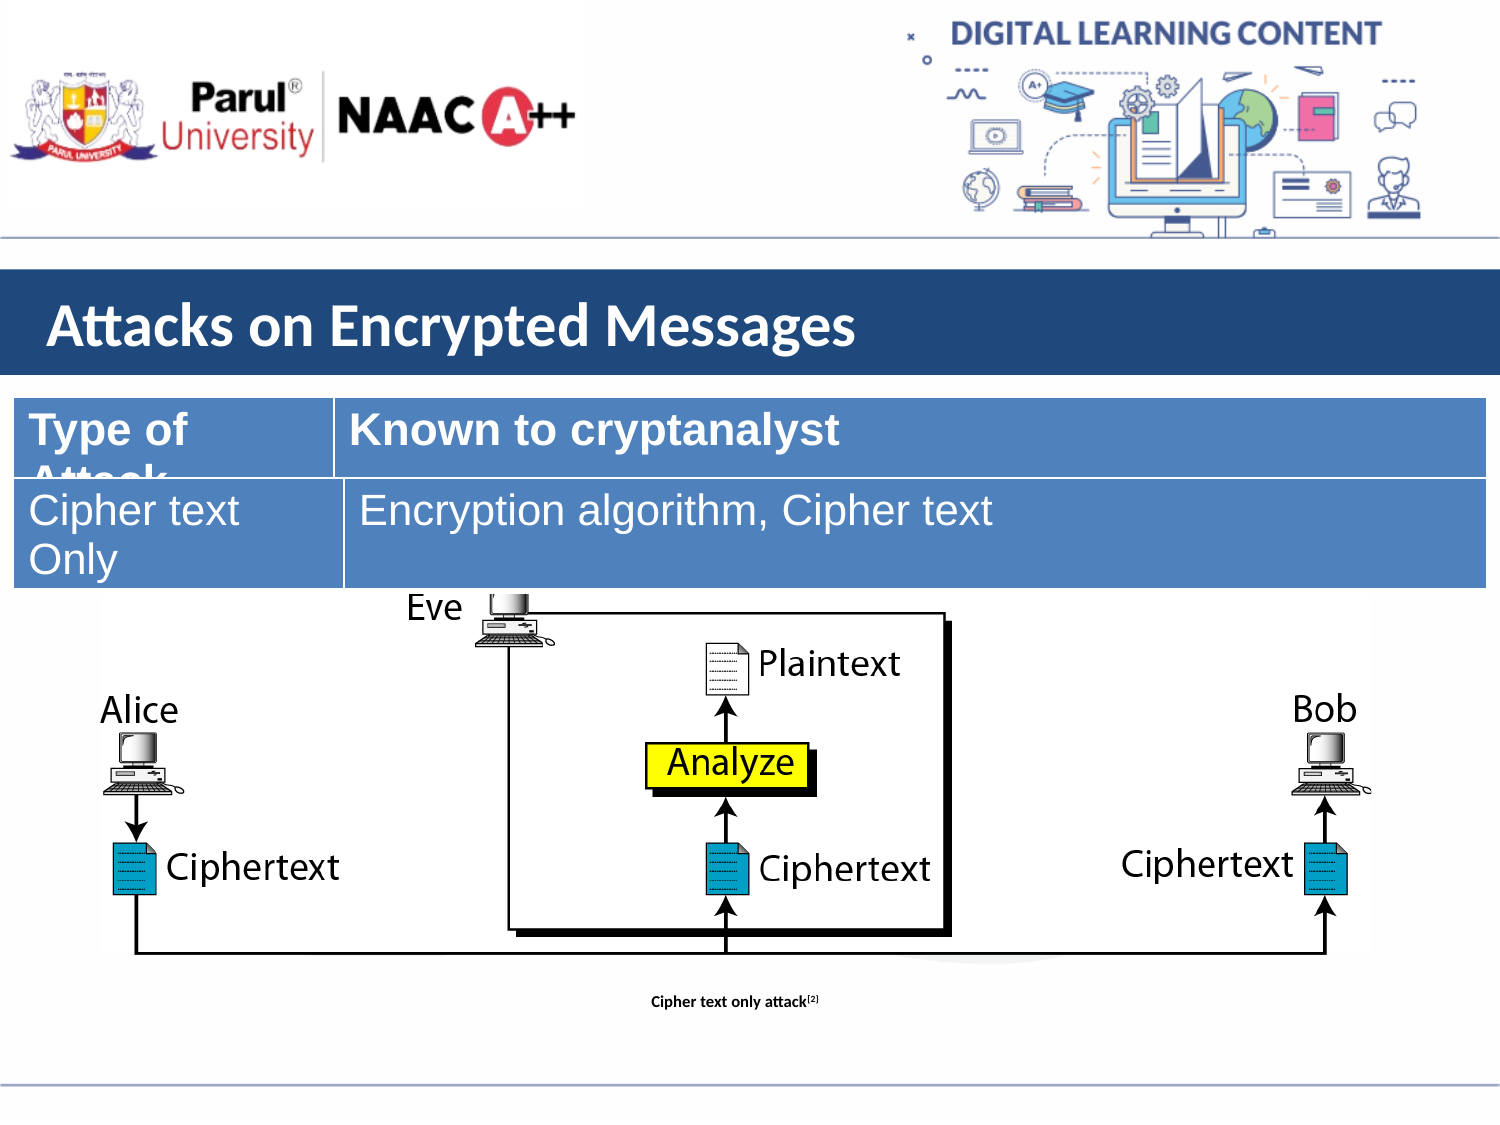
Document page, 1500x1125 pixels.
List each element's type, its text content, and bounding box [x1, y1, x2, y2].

table_header Known to cryptanalyst [335, 398, 1486, 477]
table_header Encryption algorithm, Cipher text [345, 479, 1486, 588]
text_box Cipher text only attack[2} [630, 983, 842, 1019]
table_header Cipher text Only [14, 479, 343, 588]
picture [0, 0, 1500, 269]
picture [0, 375, 1500, 1118]
text_box [1199, 594, 1372, 955]
text_box Attacks on Encrypted Messages [31, 276, 1469, 368]
text_box [0, 269, 1500, 375]
table_header Type of Attack [14, 398, 333, 477]
text_box [100, 594, 299, 955]
